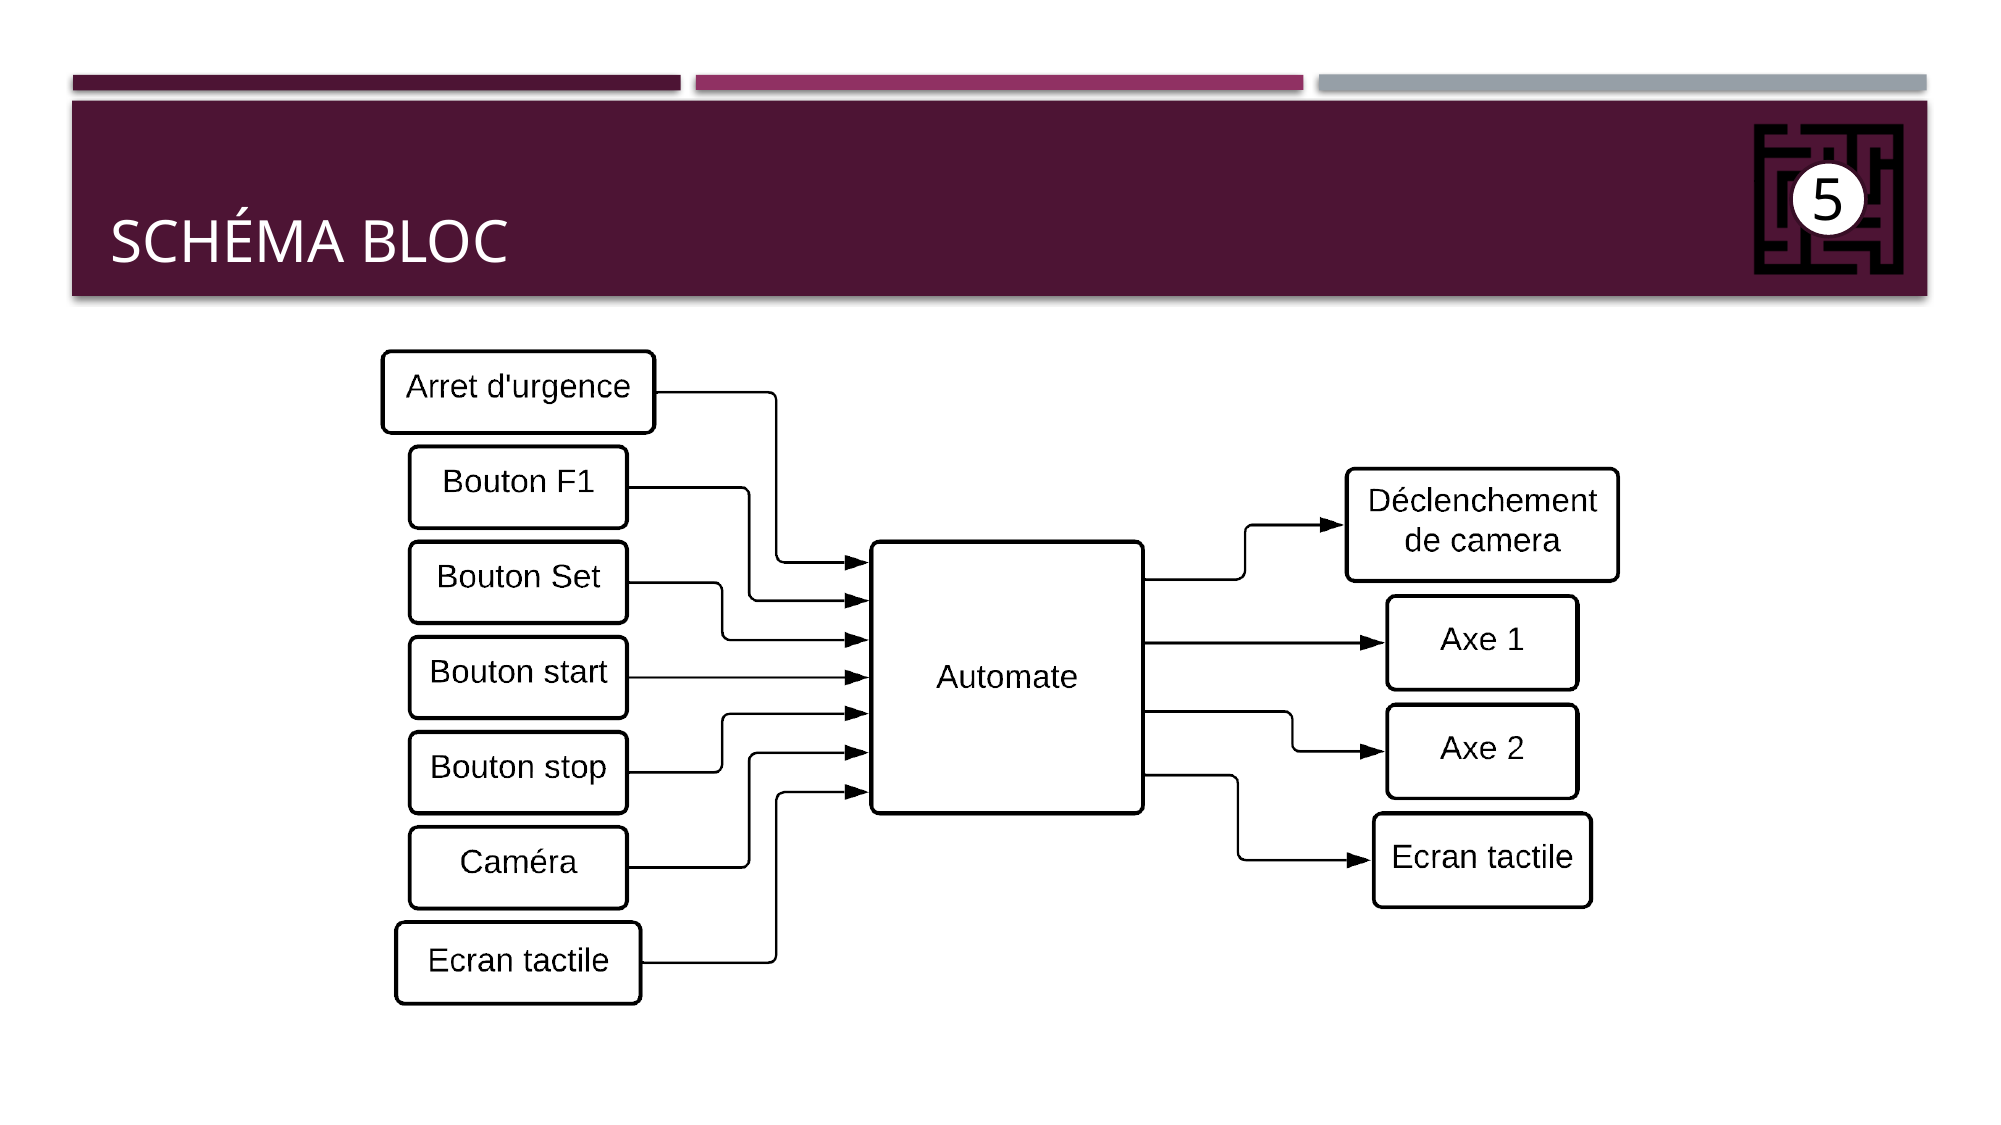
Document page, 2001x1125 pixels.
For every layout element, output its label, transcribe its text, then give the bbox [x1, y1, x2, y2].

title Schéma bloc [95, 115, 1723, 282]
picture [1729, 100, 1928, 299]
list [327, 297, 1673, 1059]
